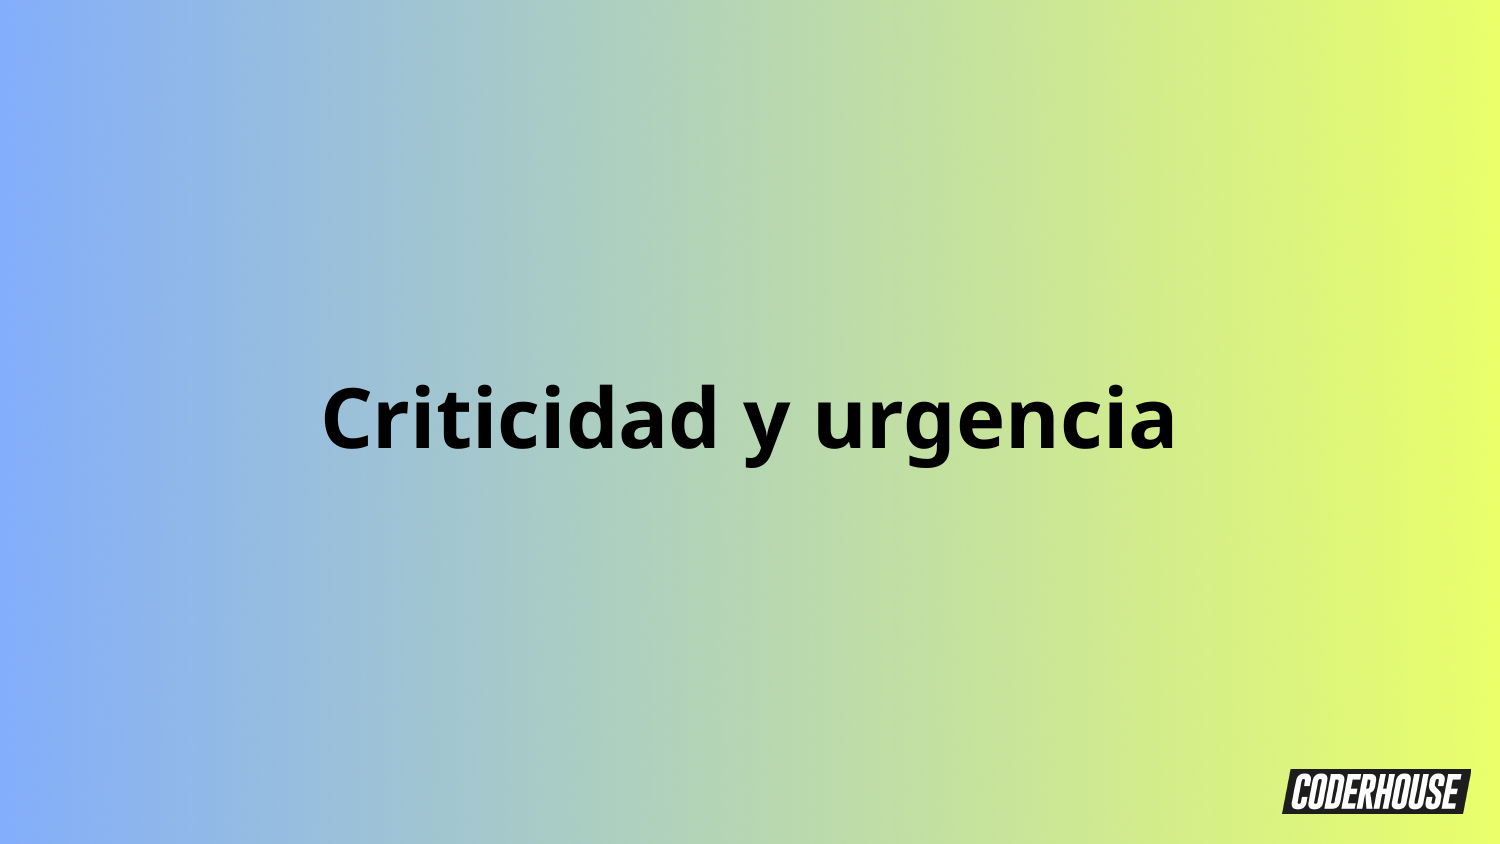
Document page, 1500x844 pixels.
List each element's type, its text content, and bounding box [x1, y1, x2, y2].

text_box Criticidad y urgencia [239, 361, 1261, 482]
picture [0, 0, 1500, 844]
